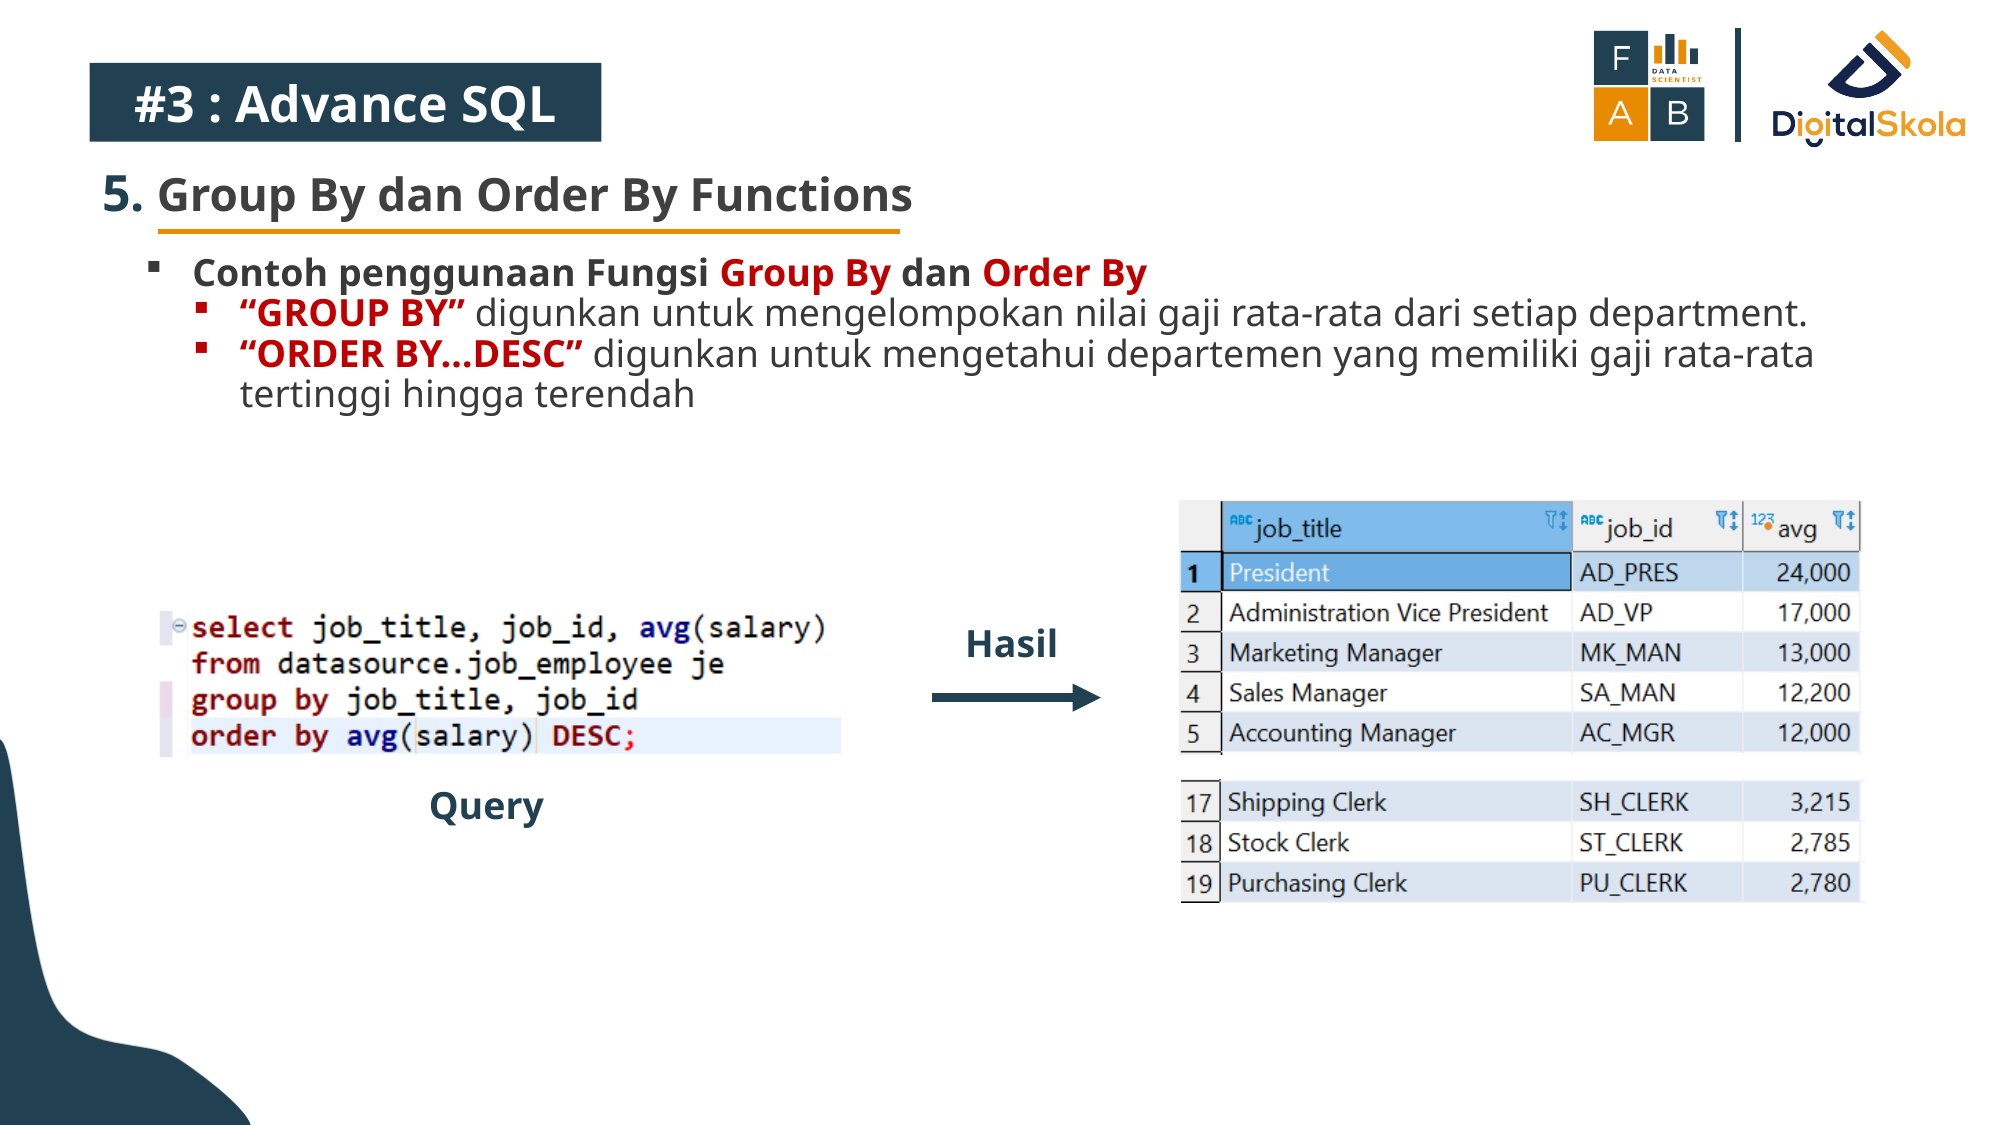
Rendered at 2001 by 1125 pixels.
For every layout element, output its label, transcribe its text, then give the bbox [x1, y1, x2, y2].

picture [1181, 779, 1865, 903]
text_box 5. Group By dan Order By Functions [102, 168, 923, 223]
text_box Hasil [965, 625, 1068, 667]
picture [0, 611, 841, 1125]
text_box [1591, 0, 2000, 183]
text_box Contoh penggunaan Fungsi Group By dan Order By “GROUP BY” digunkan untuk mengelompokan nilai gaji rata-rata dari setiap department. “ORDER BY…DESC” digunkan untuk mengetahui departemen yang memiliki gaji rata-rata tertinggi hingga terendah [145, 254, 1821, 457]
text_box #3 : Advance SQL [89, 62, 603, 143]
picture [1179, 500, 1862, 755]
text_box Query [428, 787, 570, 828]
